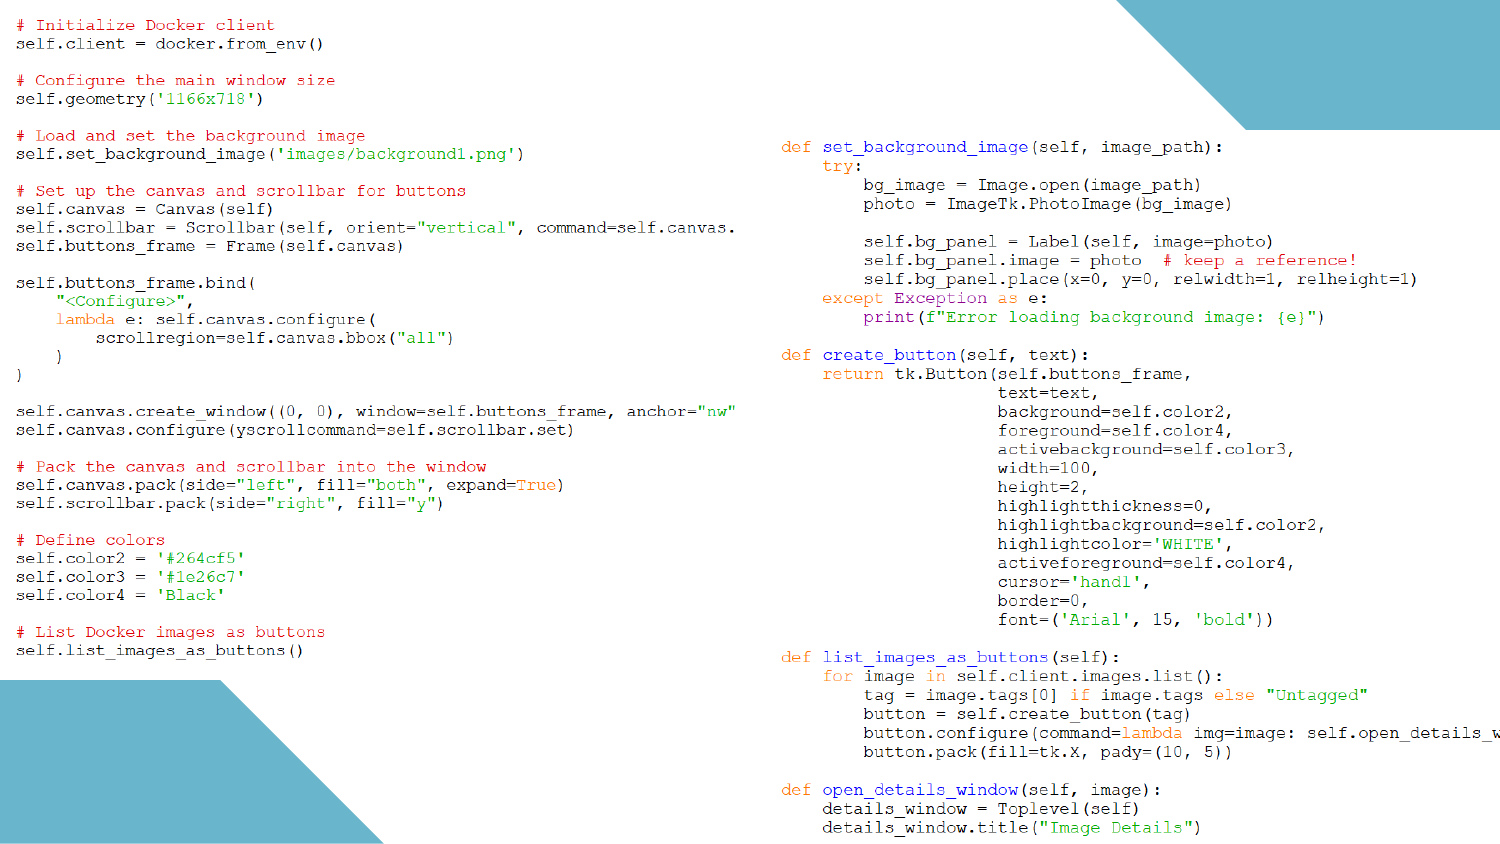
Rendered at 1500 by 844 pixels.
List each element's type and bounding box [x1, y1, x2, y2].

picture [0, 3, 739, 680]
picture [761, 130, 1500, 839]
